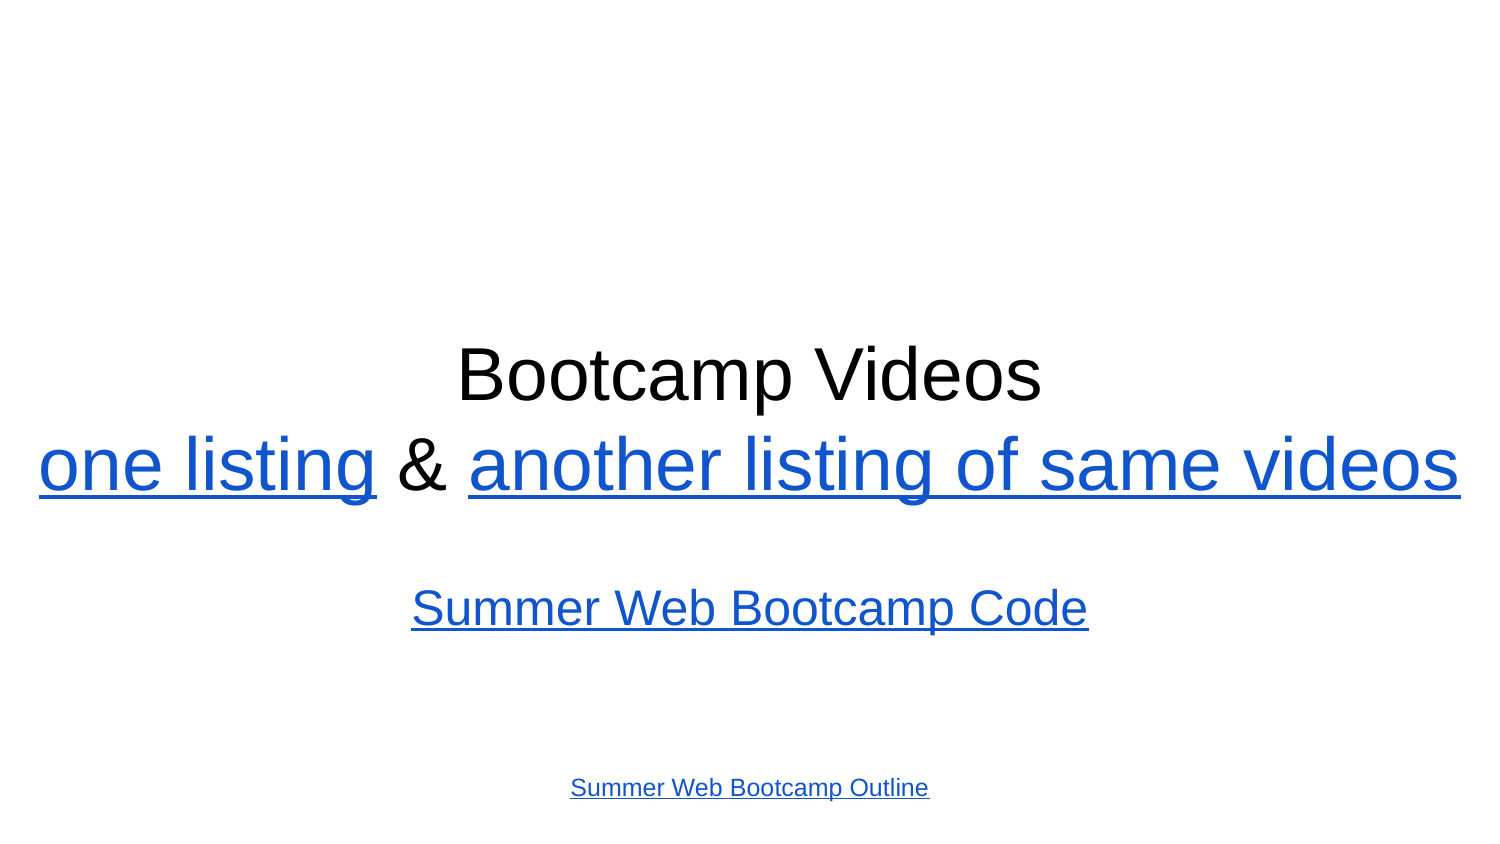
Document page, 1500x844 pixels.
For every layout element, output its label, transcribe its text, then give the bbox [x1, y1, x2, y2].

title Summer Web Bootcamp Outline [0, 725, 1500, 817]
text_box Bootcamp Videos one listing & another listing of same videos [0, 310, 1500, 533]
subtitle Summer Web Bootcamp Code [0, 551, 1500, 681]
